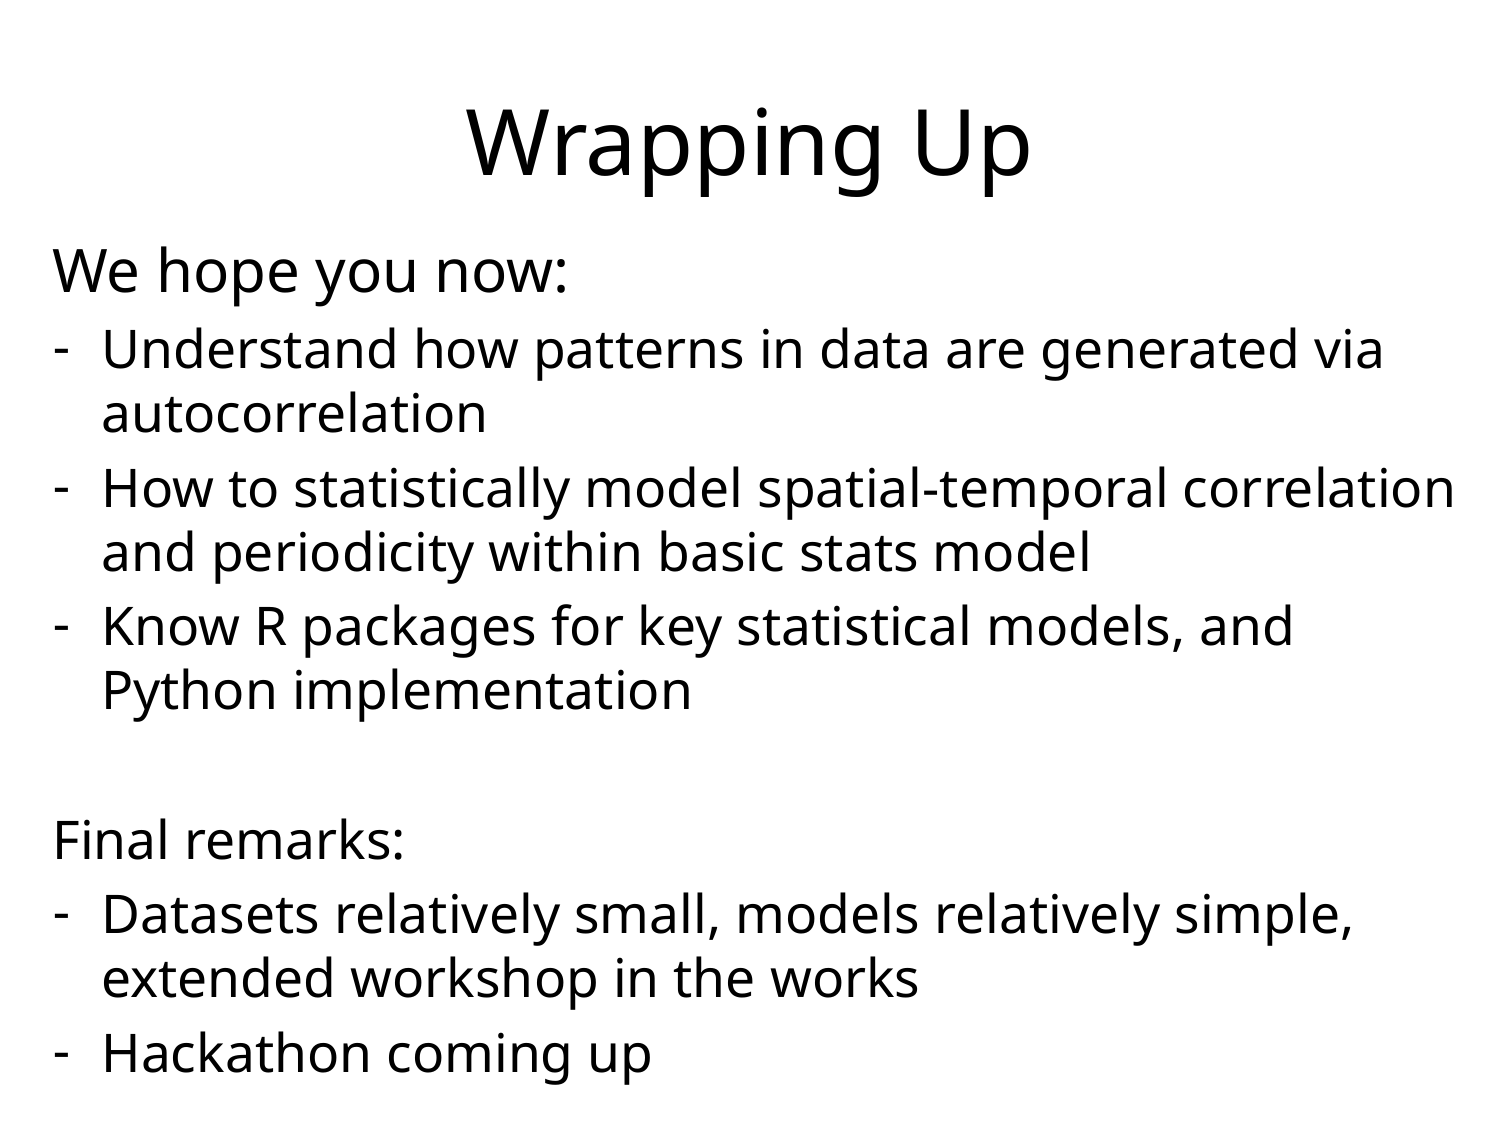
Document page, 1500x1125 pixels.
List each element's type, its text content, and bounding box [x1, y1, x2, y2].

title Wrapping Up [75, 45, 1425, 224]
list We hope you now: Understand how patterns in data are generated via autocorrelation How to statistically model spatial-temporal correlation and periodicity within basic stats model Know R packages for key statistical models, and Python implementation Final remarks: Datasets relatively small, models relatively simple, extended workshop in the works Hackathon coming up [37, 224, 1475, 1100]
